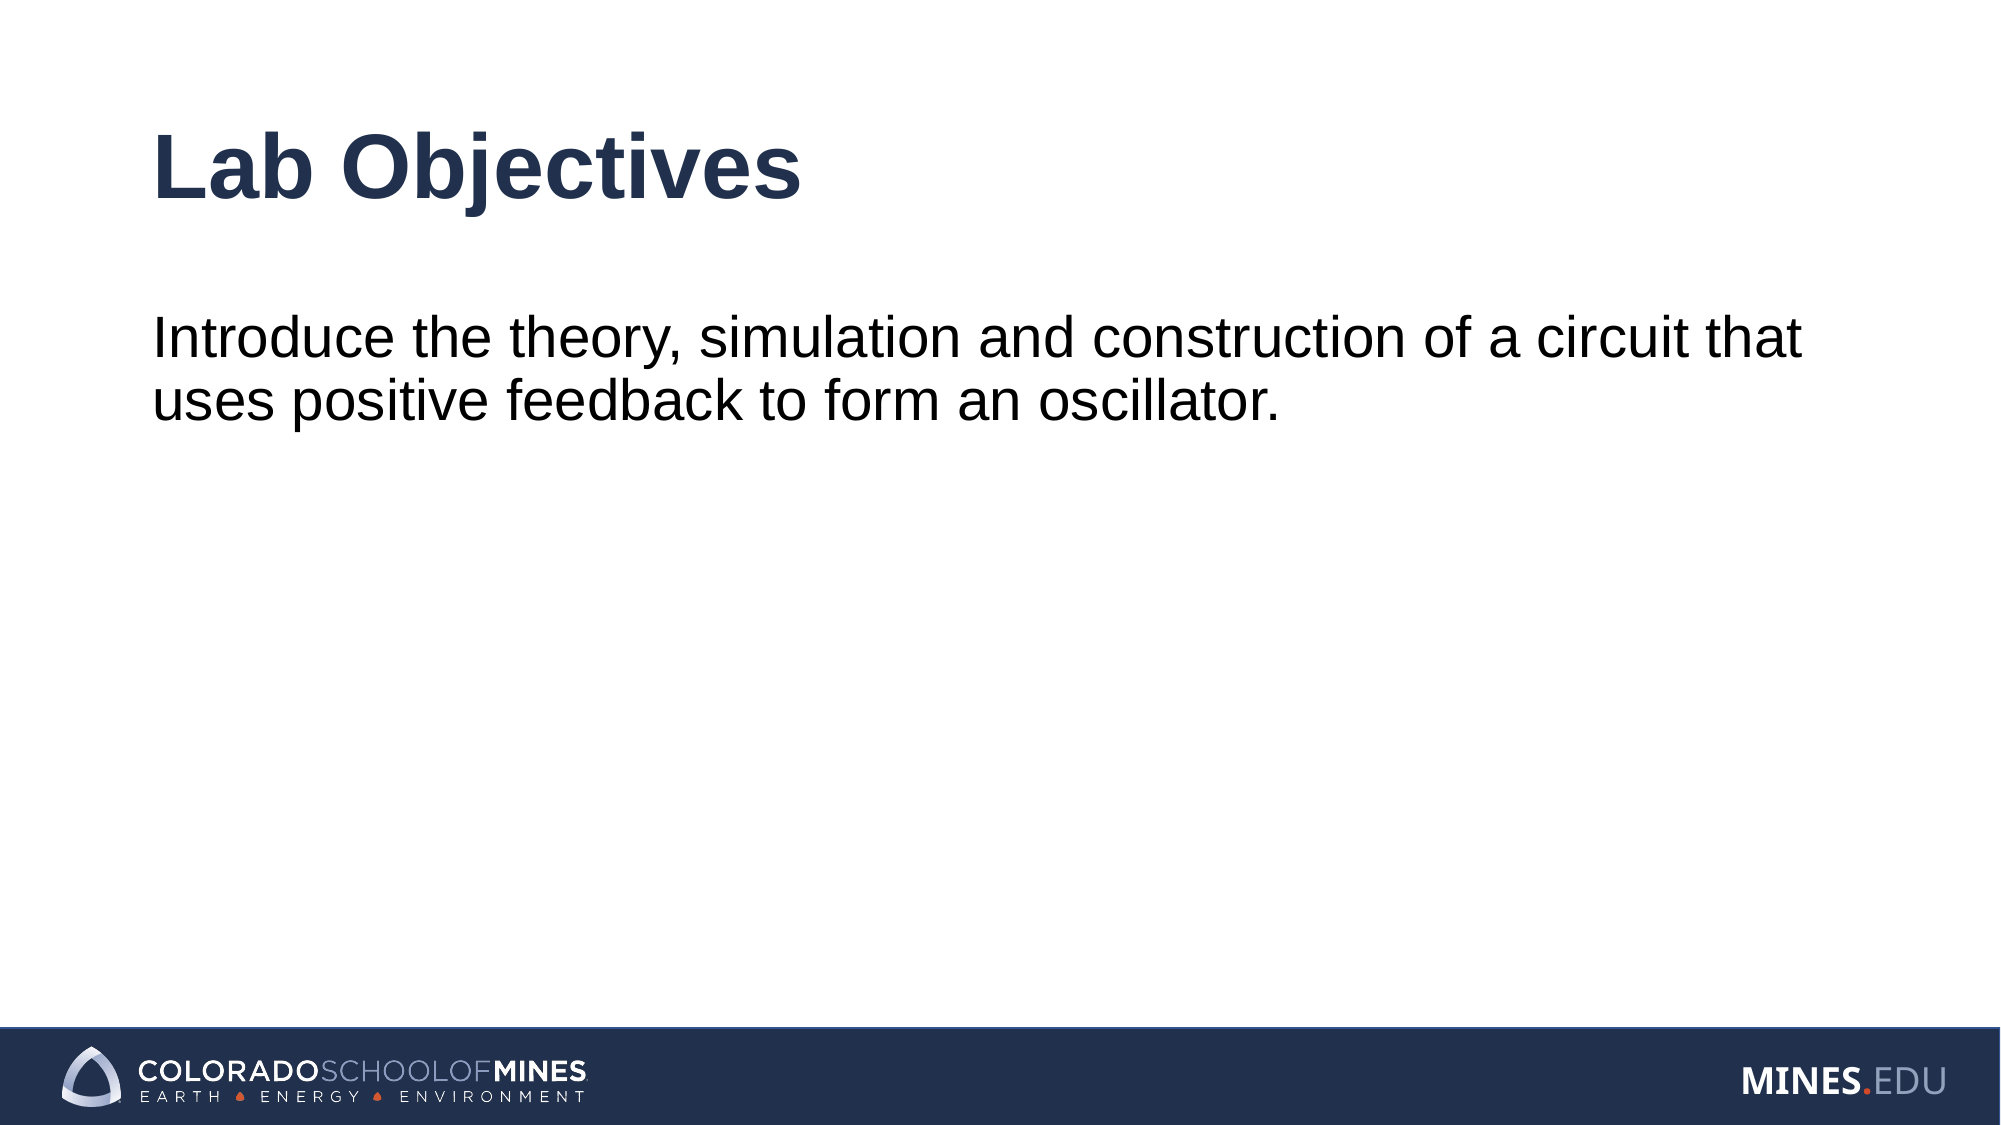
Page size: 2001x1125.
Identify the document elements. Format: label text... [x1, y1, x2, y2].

picture [62, 1046, 588, 1107]
list Introduce the theory, simulation and construction of a circuit that uses positive feedback to form an oscillator. [137, 299, 1863, 889]
title Lab Objectives [137, 59, 1863, 278]
